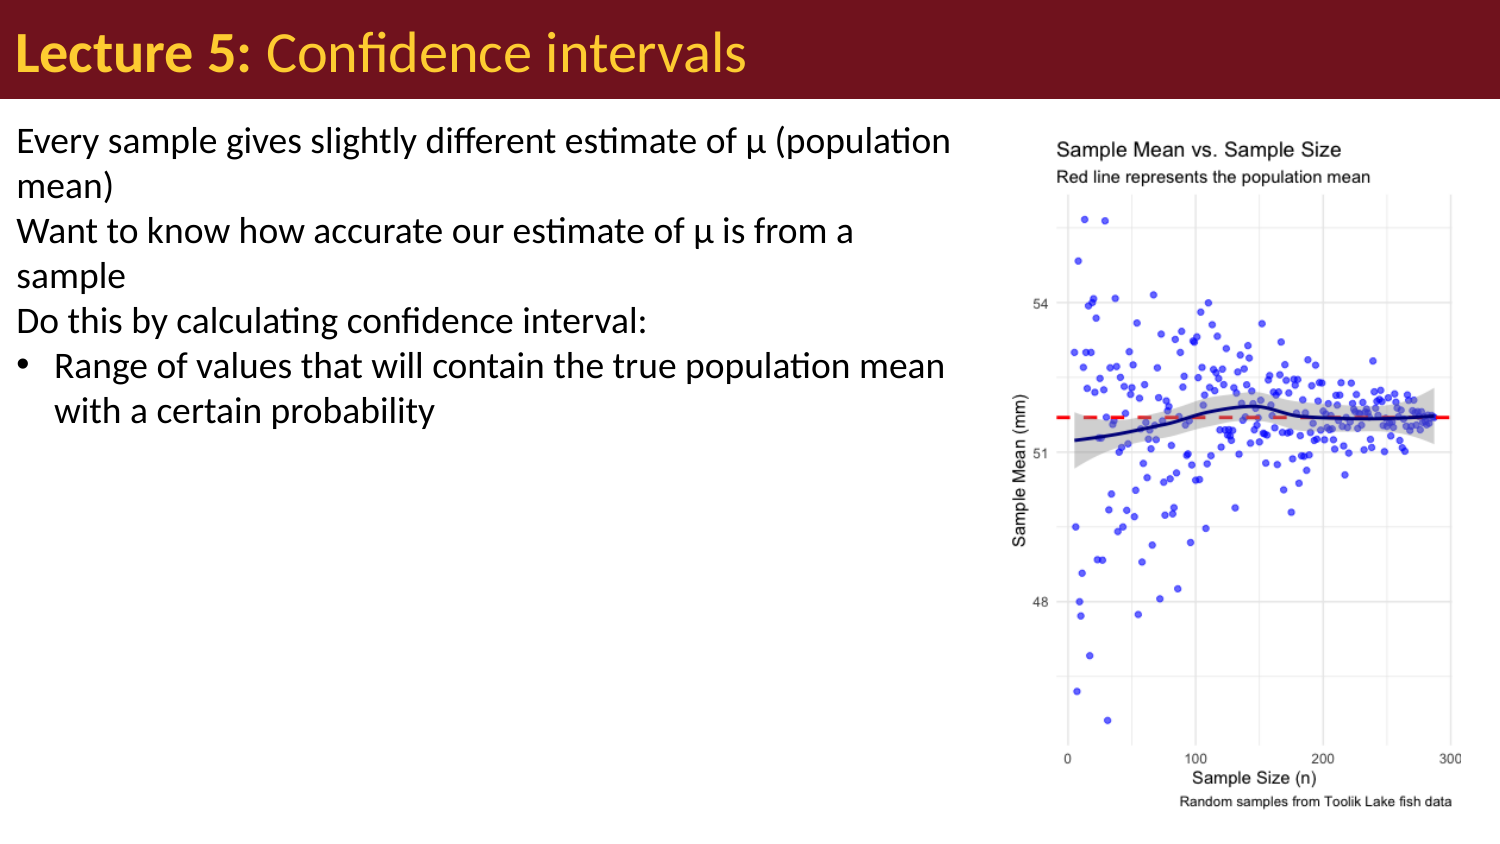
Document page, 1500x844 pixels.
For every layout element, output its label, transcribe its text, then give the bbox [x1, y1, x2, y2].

picture [1003, 133, 1461, 817]
list Every sample gives slightly different estimate of µ (population mean) Want to know how accurate our estimate of µ is from a sample Do this by calculating confidence interval: Range of values that will contain the true population mean with a certain probability [1, 108, 988, 844]
title Lecture 5: Confidence intervals [0, 0, 1500, 99]
